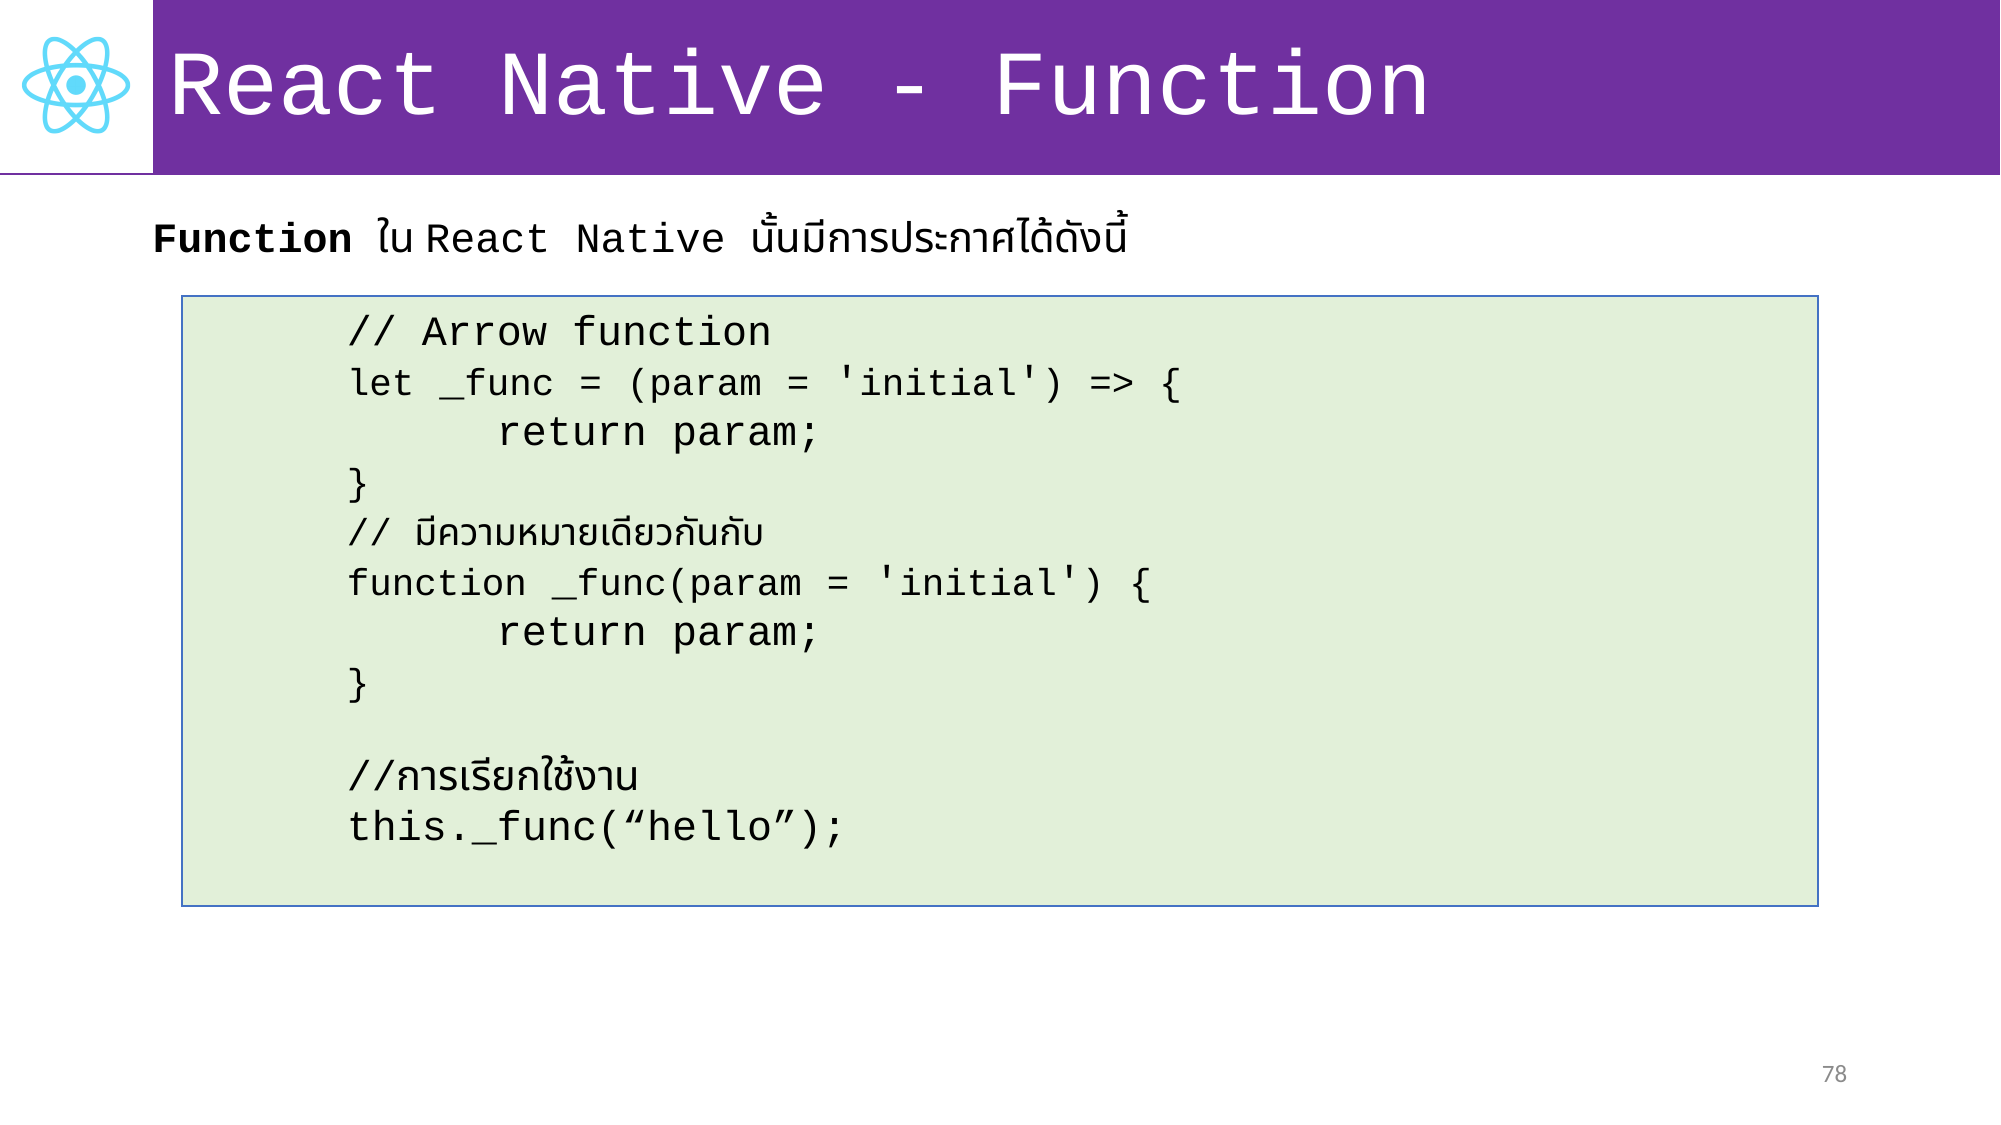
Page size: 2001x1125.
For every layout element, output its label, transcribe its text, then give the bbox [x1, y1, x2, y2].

slide_number 78 [1412, 1042, 1863, 1103]
picture [14, 25, 138, 149]
text_box React Native - Function [153, 0, 2000, 173]
list Function ใน React Native นั้นมีการประกาศได้ดังนี้ [137, 202, 1863, 263]
text_box // Arrow function let _func = (param = 'initial') => { return param; } // มีความหมายเดียวกันกับ function _func(param = 'initial') { return param; } //การเรียกใช้งาน this._func(“hello”); [181, 295, 1819, 907]
